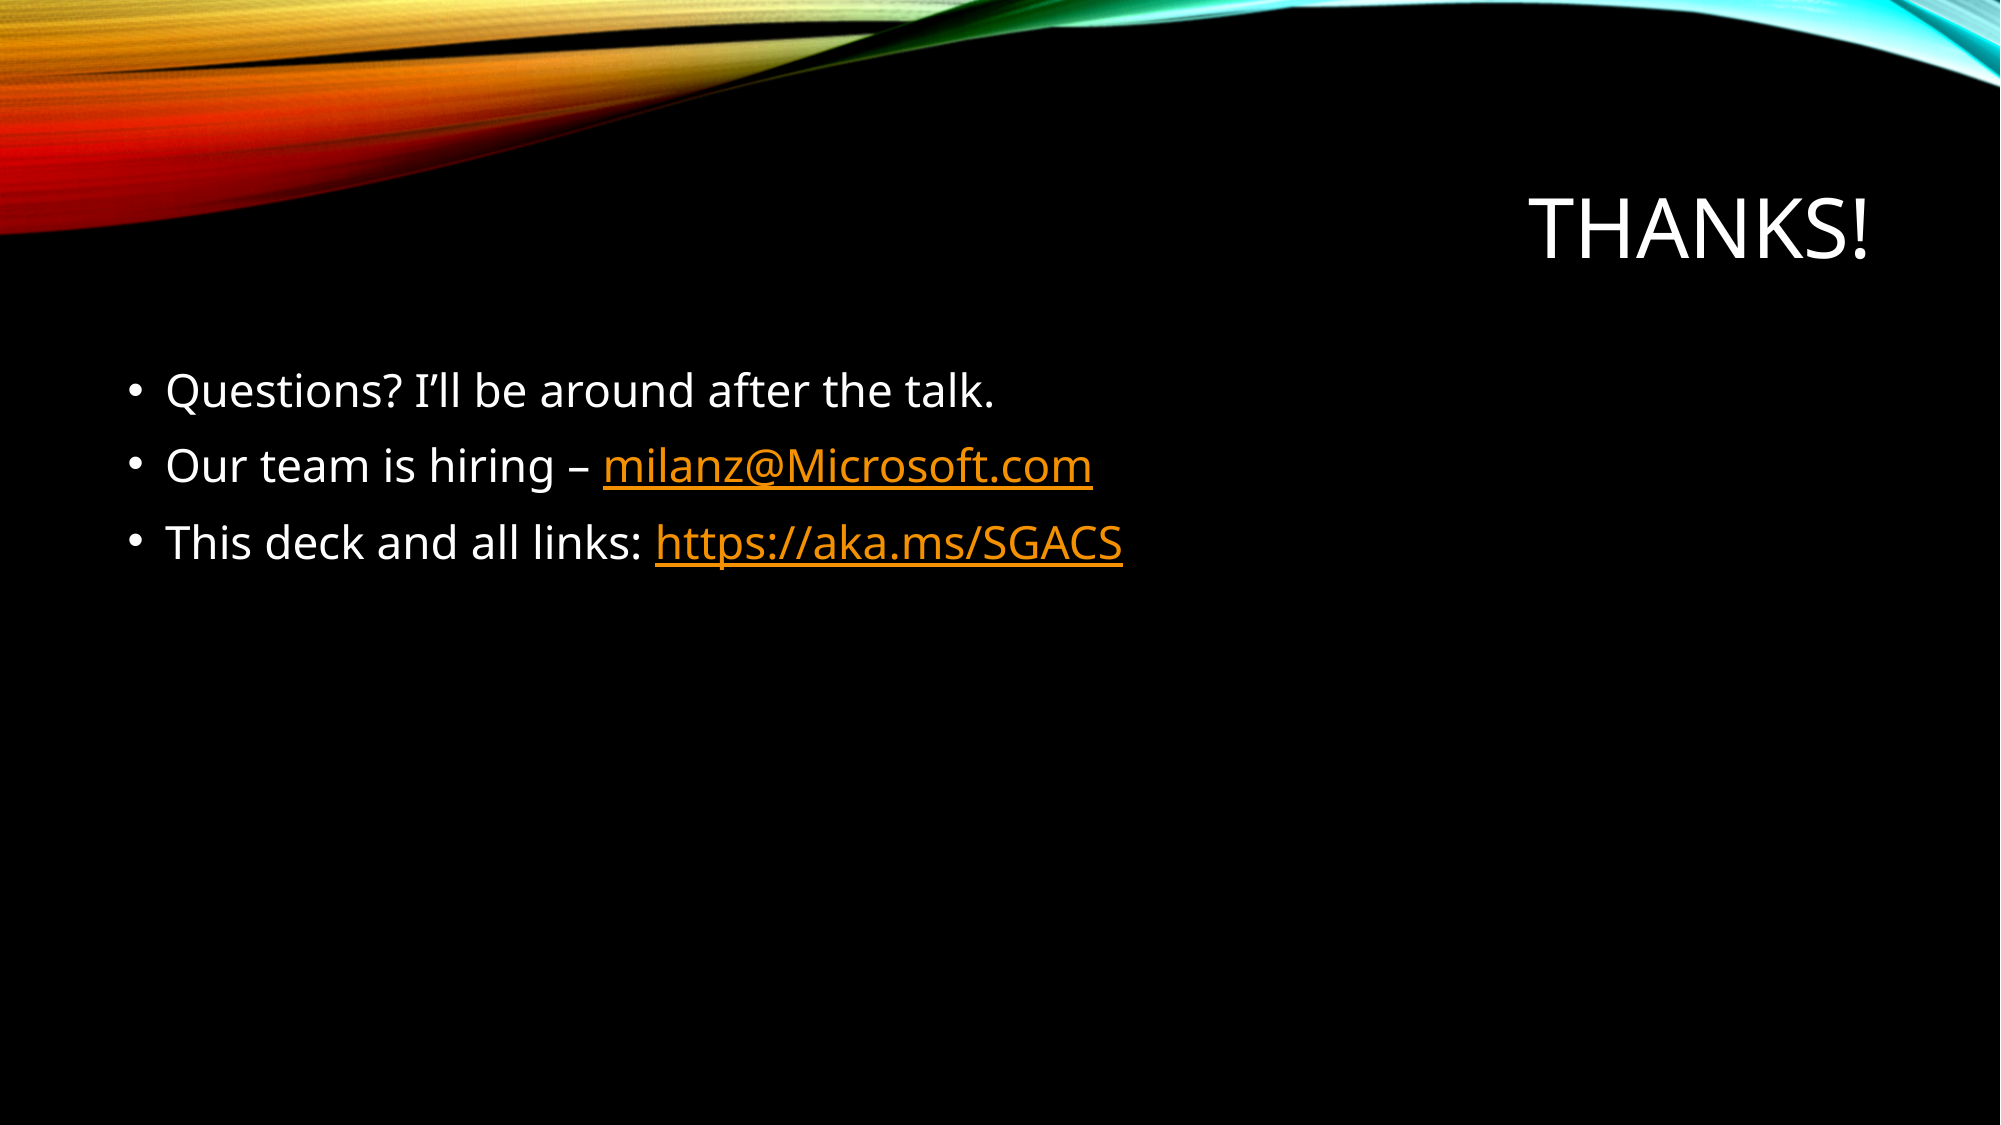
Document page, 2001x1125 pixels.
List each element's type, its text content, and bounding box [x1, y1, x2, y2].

title Thanks! [474, 125, 1888, 338]
picture [0, 0, 2000, 237]
list Questions? I’ll be around after the talk. Our team is hiring – milanz@Microsoft.com This deck and all links: https://aka.ms/SGACS [112, 360, 1888, 1021]
